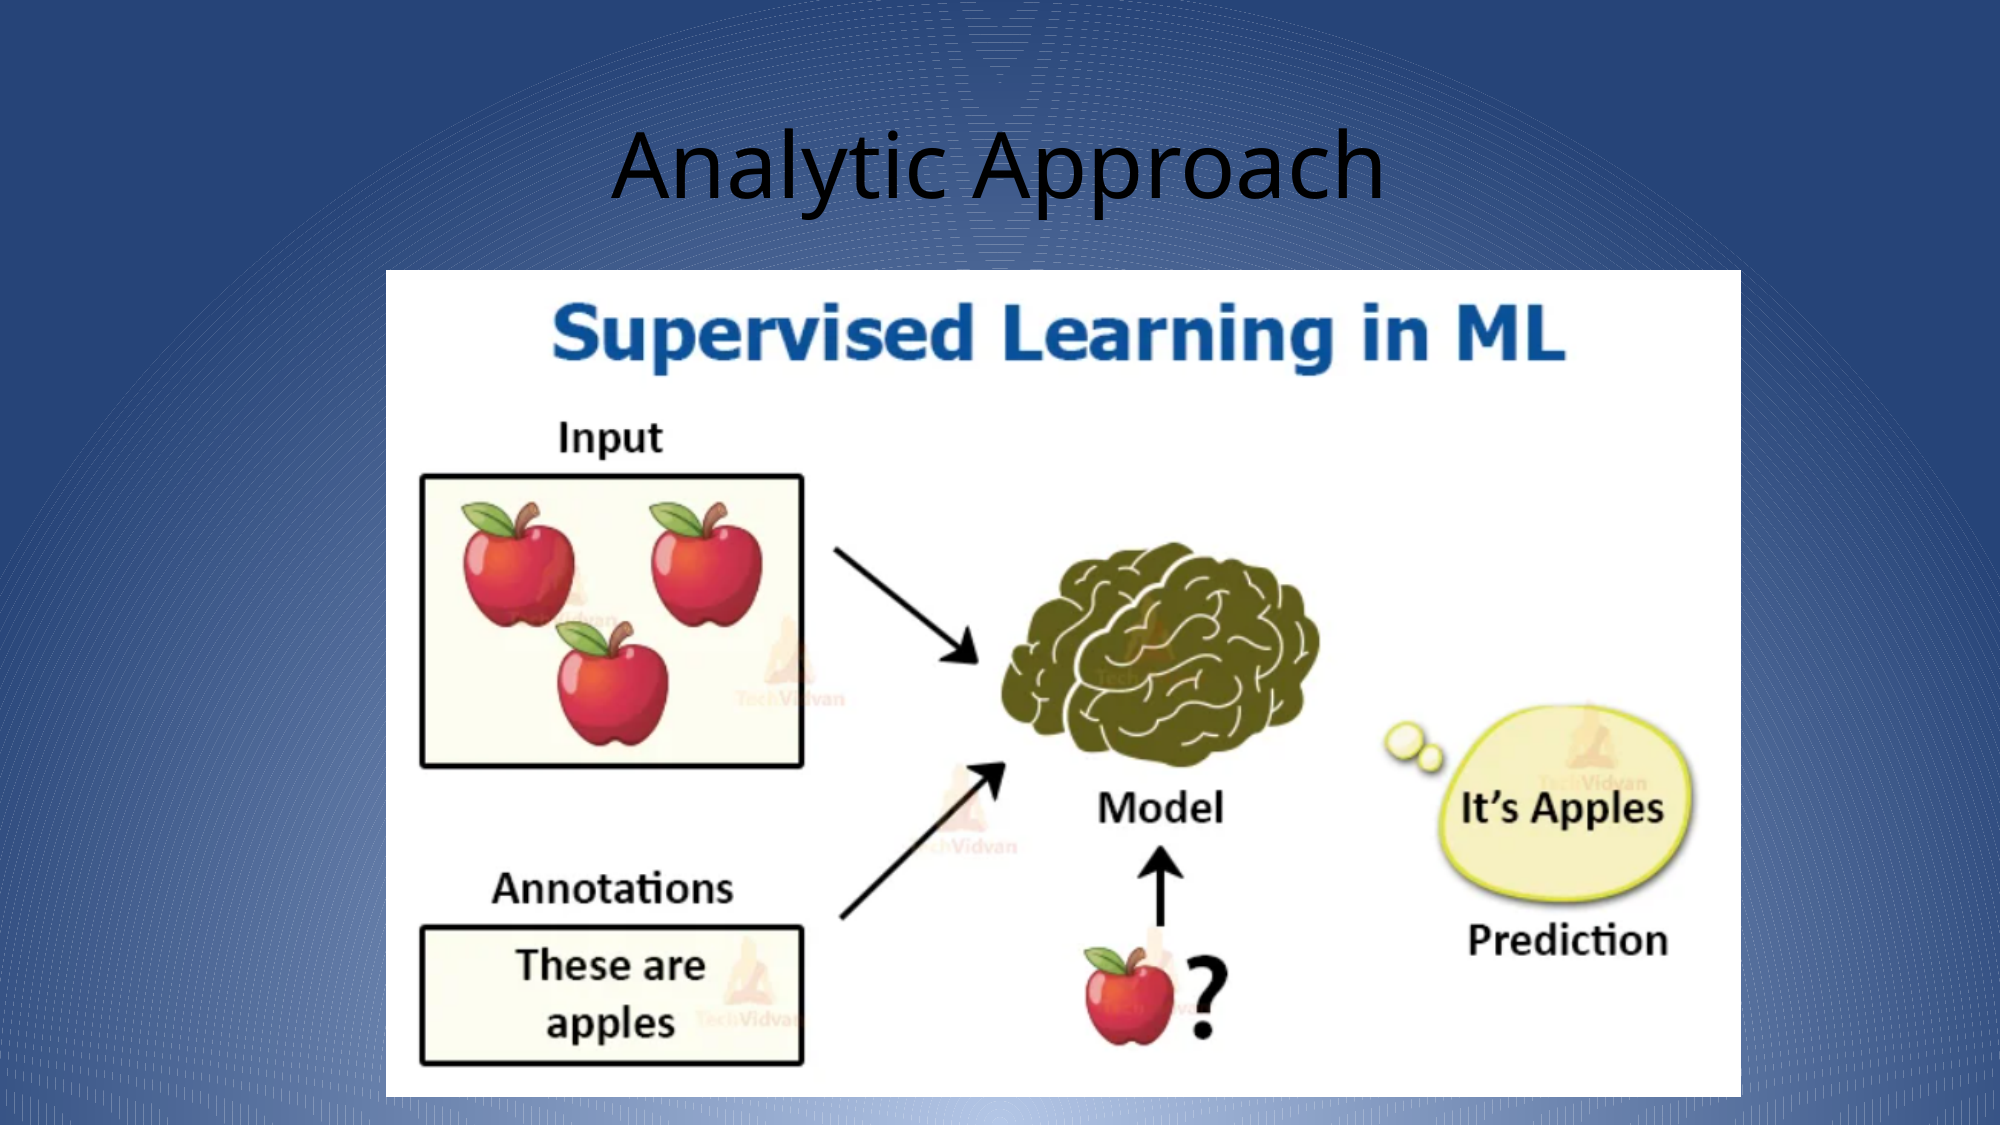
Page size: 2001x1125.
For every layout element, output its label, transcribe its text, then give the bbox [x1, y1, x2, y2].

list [386, 270, 1741, 1097]
title Analytic Approach [137, 59, 1863, 278]
